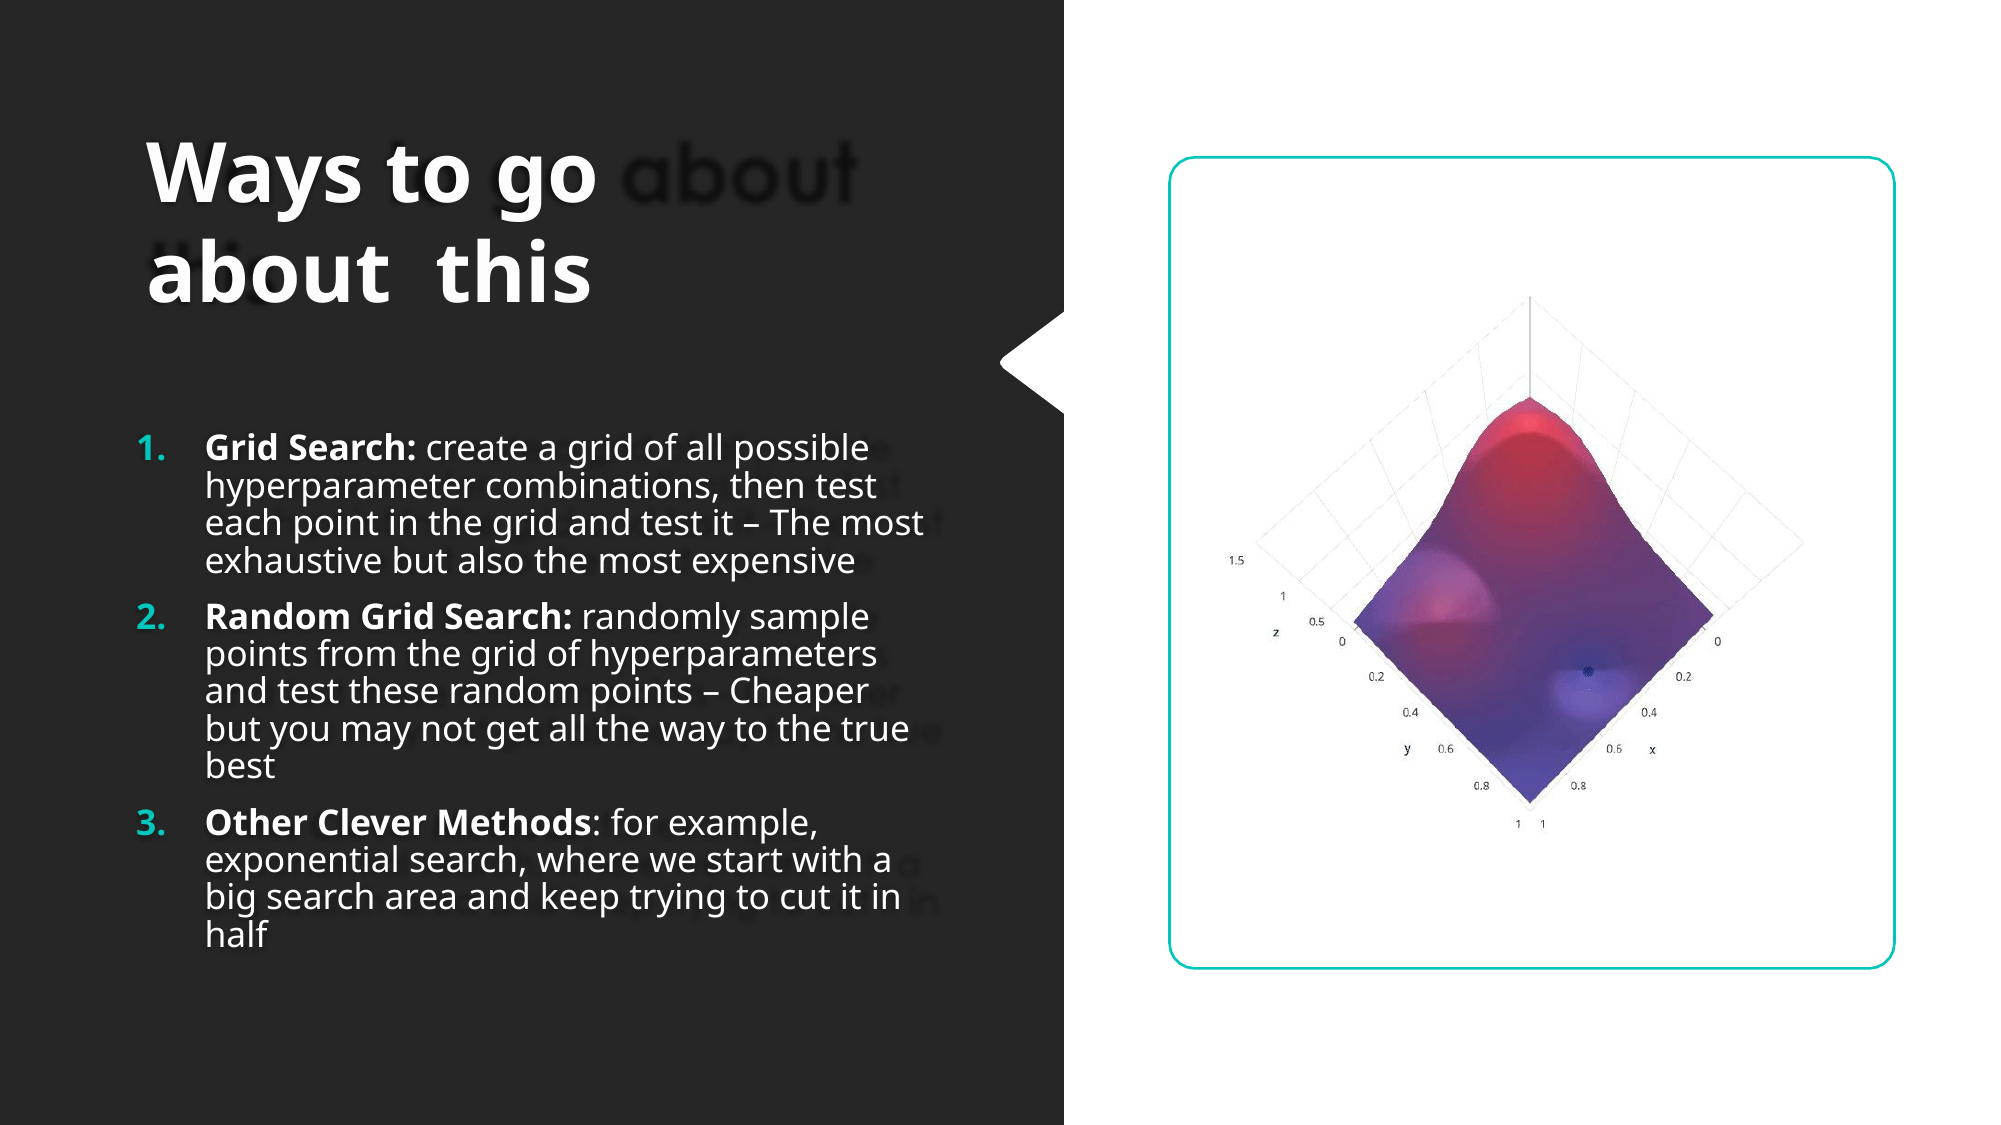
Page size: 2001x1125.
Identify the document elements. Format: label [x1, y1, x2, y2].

picture [125, 387, 966, 1001]
text_box [0, 0, 1065, 1125]
text_box [1167, 155, 1896, 971]
